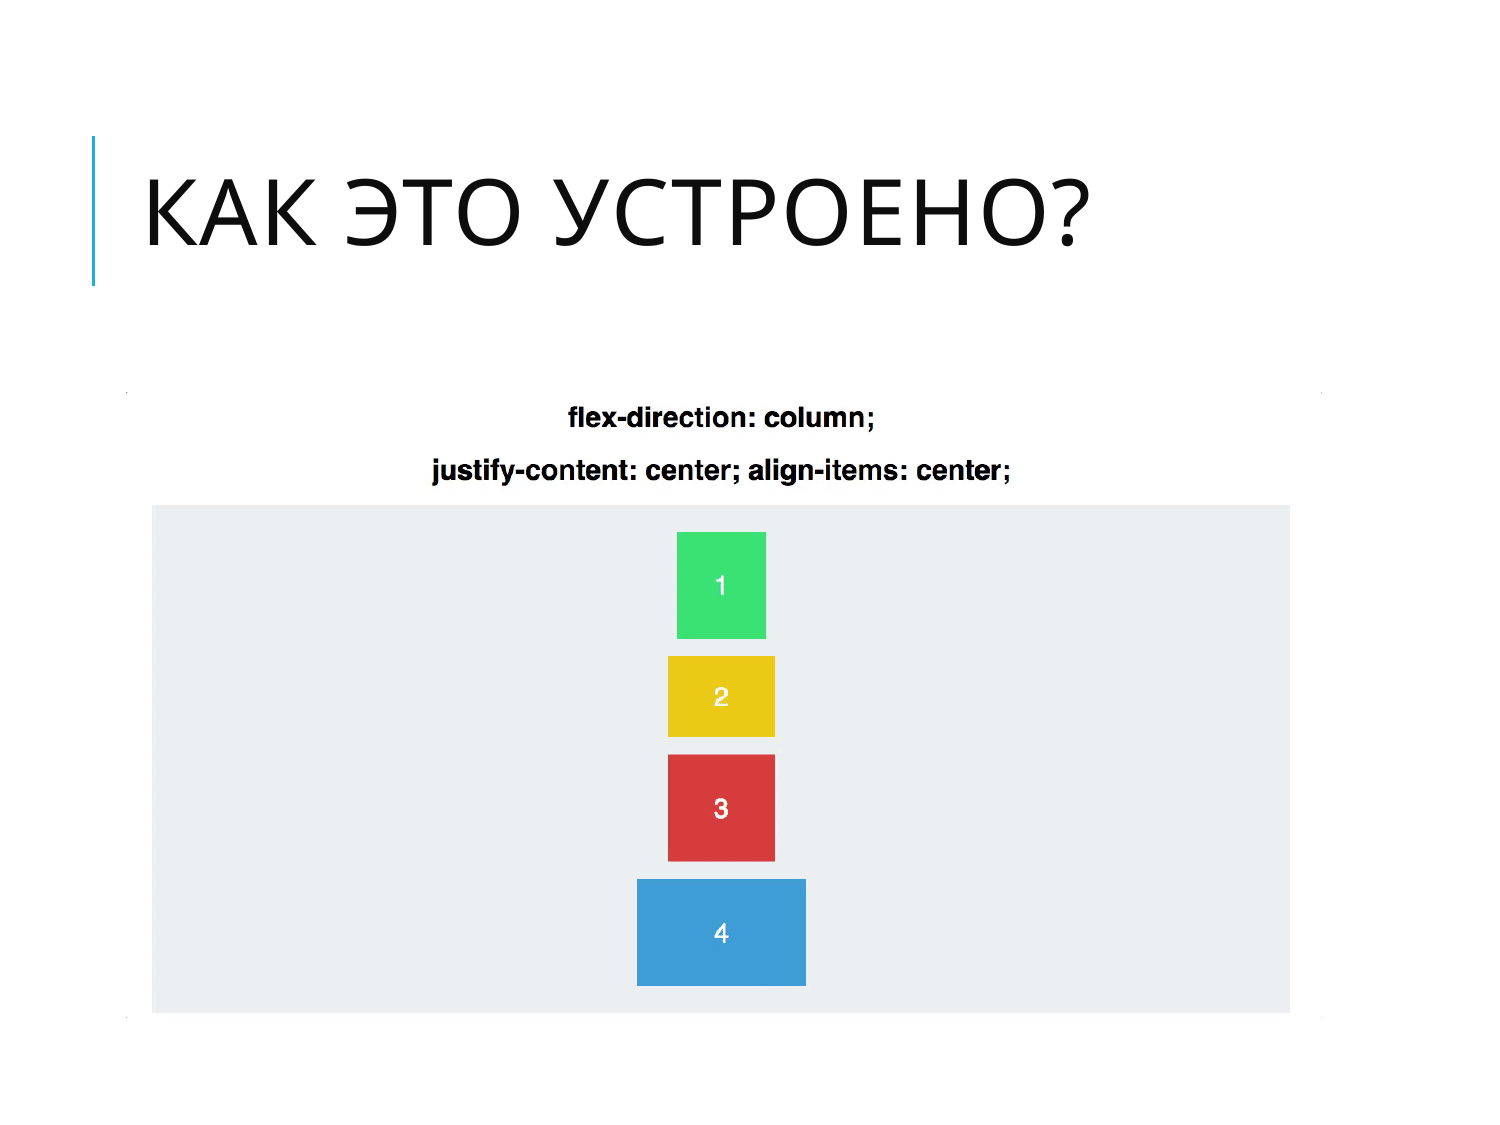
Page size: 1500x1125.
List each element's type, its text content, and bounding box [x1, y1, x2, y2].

title Как это устроено? [126, 96, 1322, 342]
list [125, 392, 1323, 1018]
